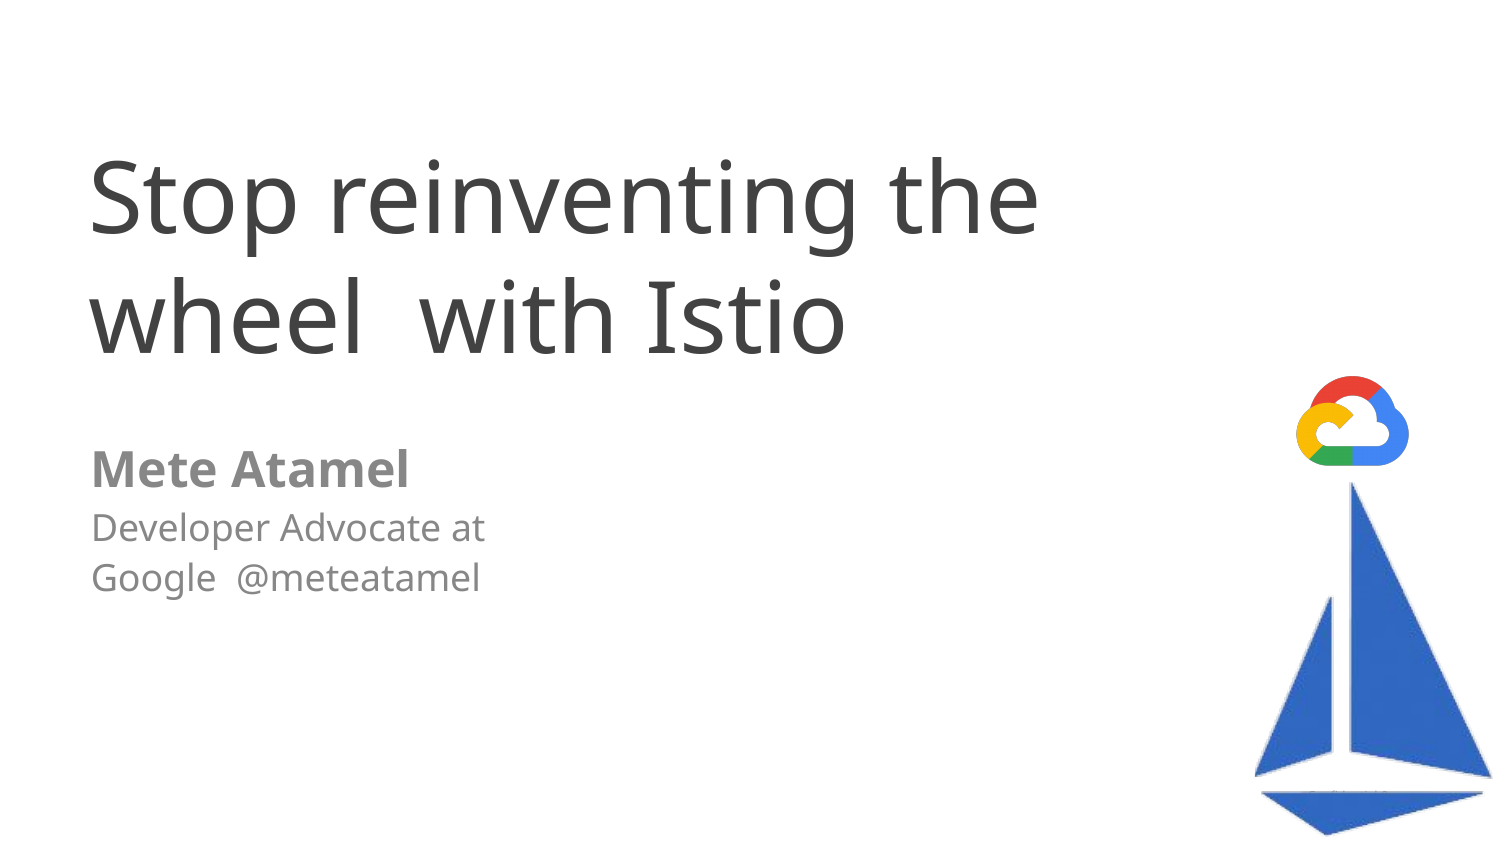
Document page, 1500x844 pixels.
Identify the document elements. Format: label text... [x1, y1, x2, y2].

text_box [1254, 482, 1493, 837]
text_box Mete Atamel Developer Advocate at Google @meteatamel [88, 427, 595, 599]
text_box [1294, 364, 1411, 480]
title Stop reinventing the wheel with Istio [86, 131, 1260, 374]
